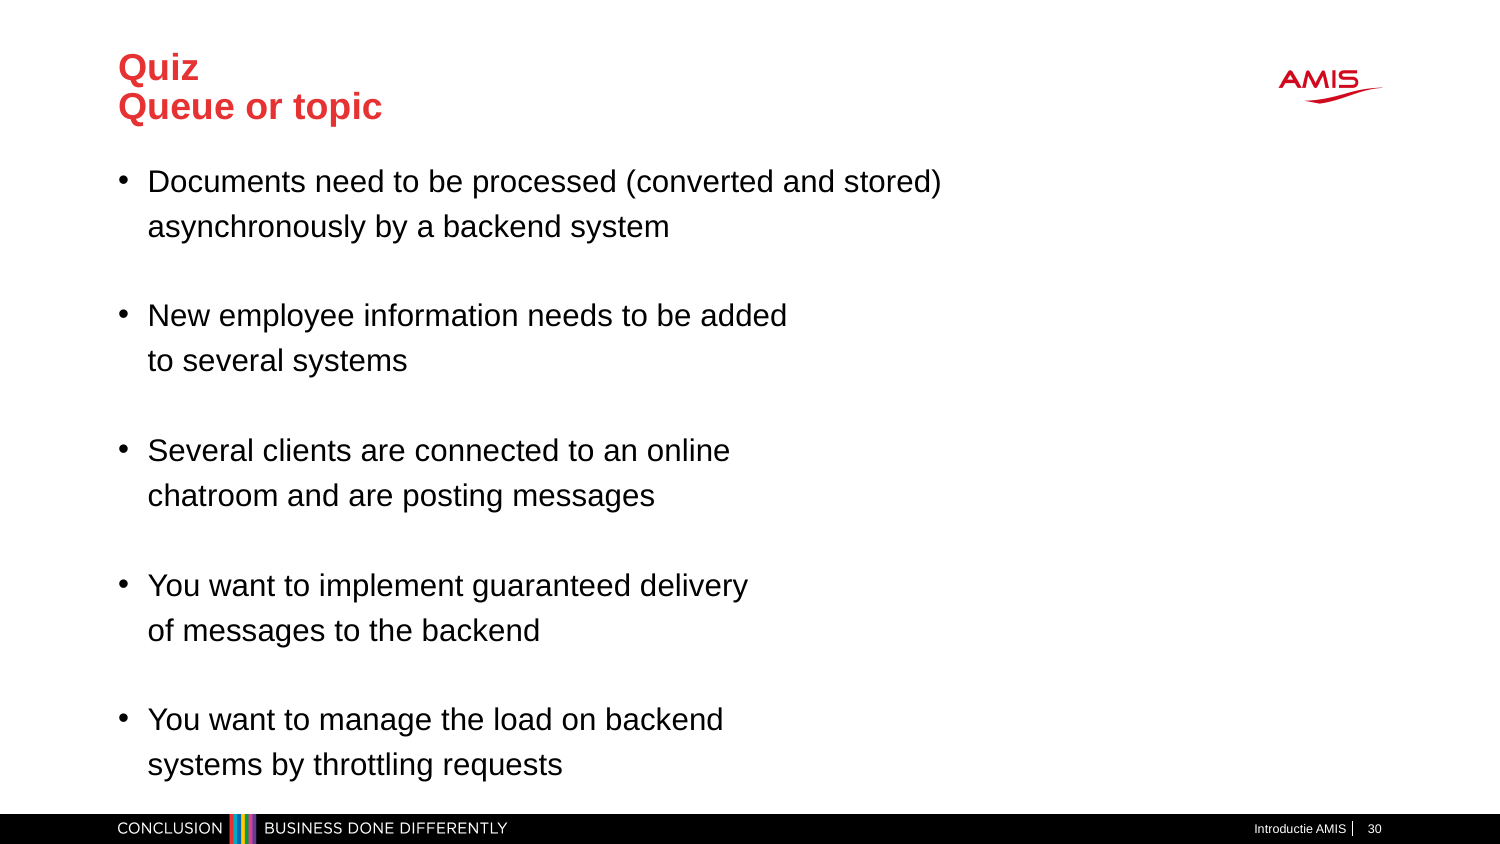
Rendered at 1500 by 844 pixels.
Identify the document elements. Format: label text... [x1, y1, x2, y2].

footer Introductie AMIS [814, 820, 1347, 839]
title Quiz Queue or topic [118, 47, 1205, 130]
picture [0, 814, 236, 844]
slide_number 30 [1358, 820, 1382, 839]
list Documents need to be processed (converted and stored) asynchronously by a backend system New employee information needs to be added to several systems Several clients are connected to an online chatroom and are posting messages You want to implement guaranteed delivery of messages to the backend You want to manage the load on backend systems by throttling requests [118, 153, 1205, 774]
picture [1205, 58, 1388, 106]
picture [239, 814, 1500, 844]
